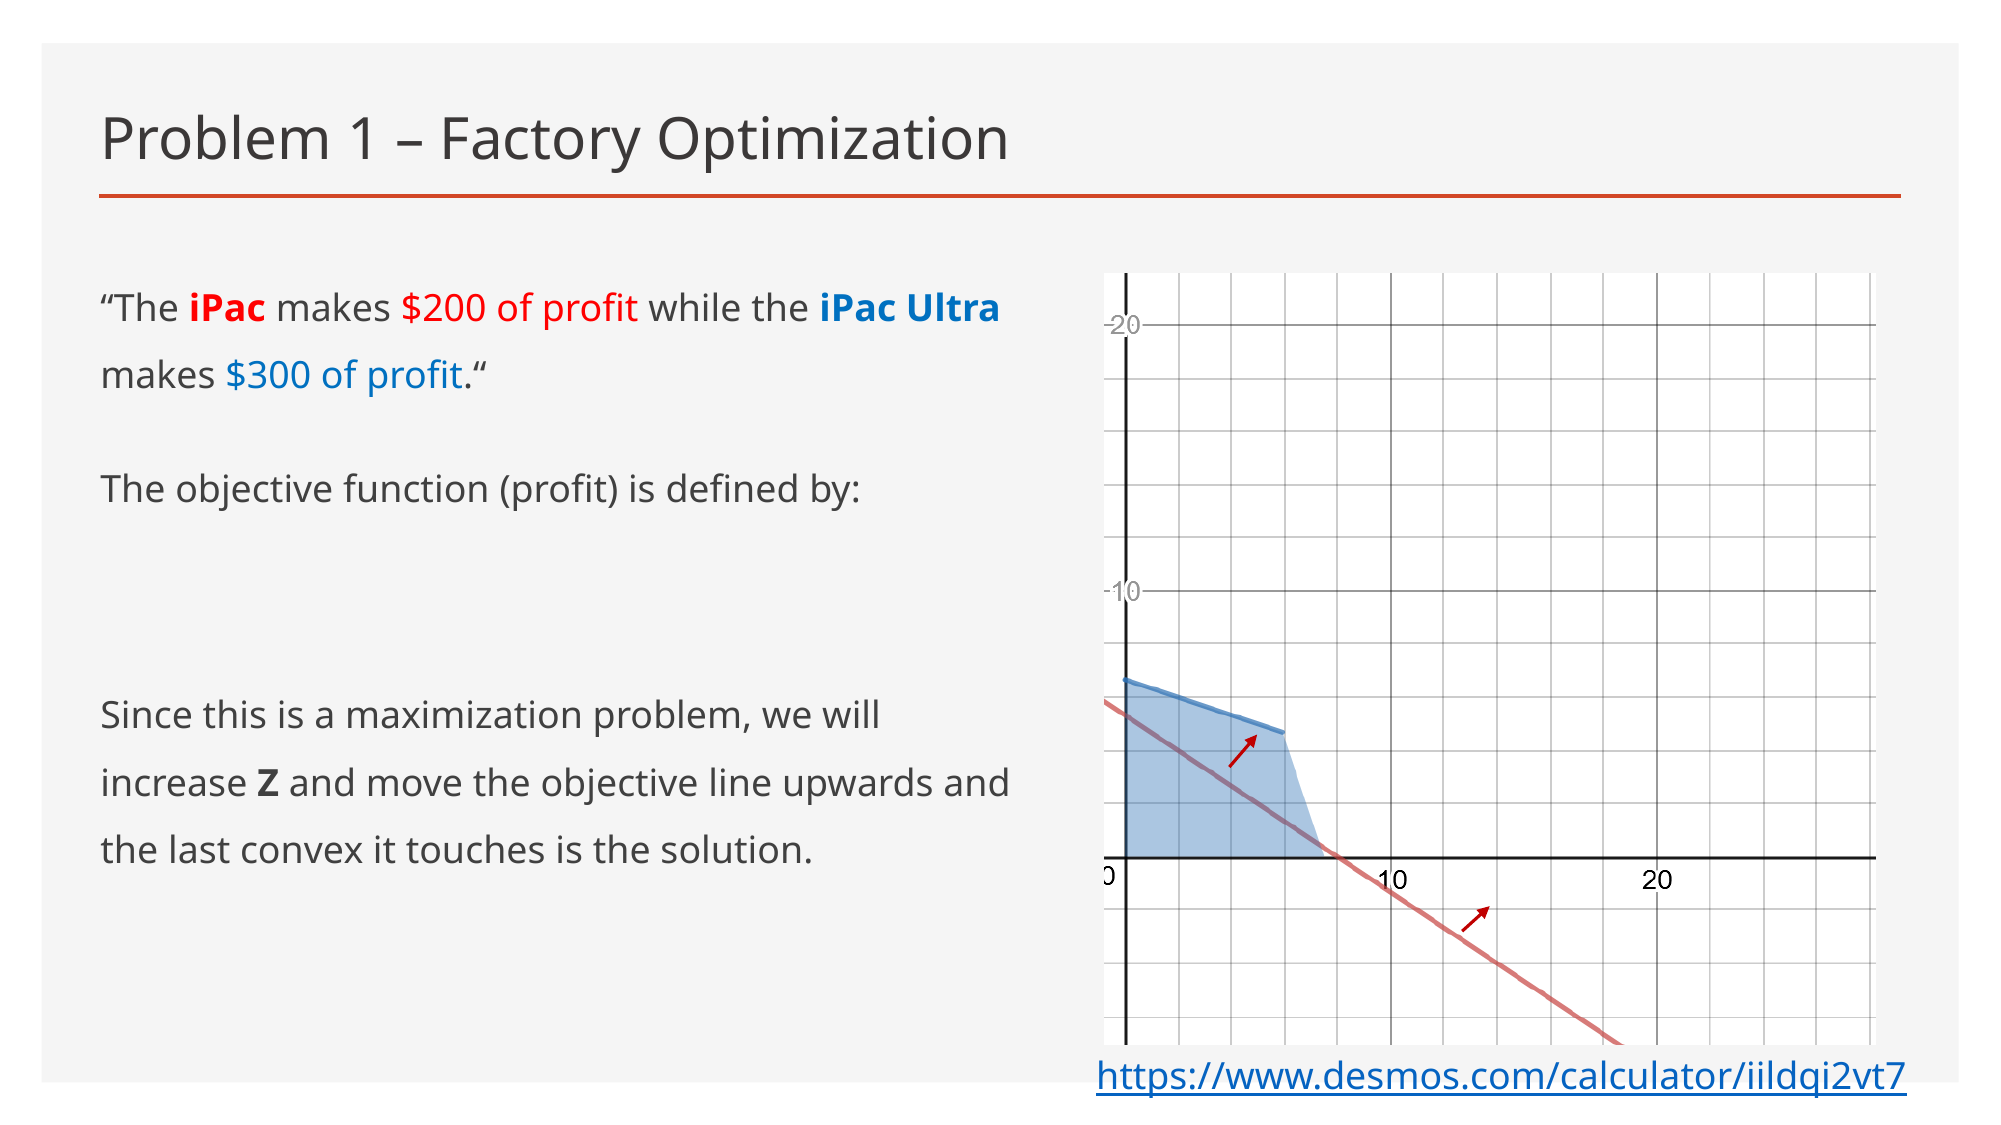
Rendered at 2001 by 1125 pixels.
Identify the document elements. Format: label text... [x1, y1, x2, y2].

text_box https://www.desmos.com/calculator/iildqi2vt7 [1081, 1045, 1922, 1111]
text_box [1462, 906, 1490, 932]
picture [1104, 273, 1876, 1046]
title Problem 1 – Factory Optimization [85, 73, 1214, 179]
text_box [1229, 734, 1258, 767]
